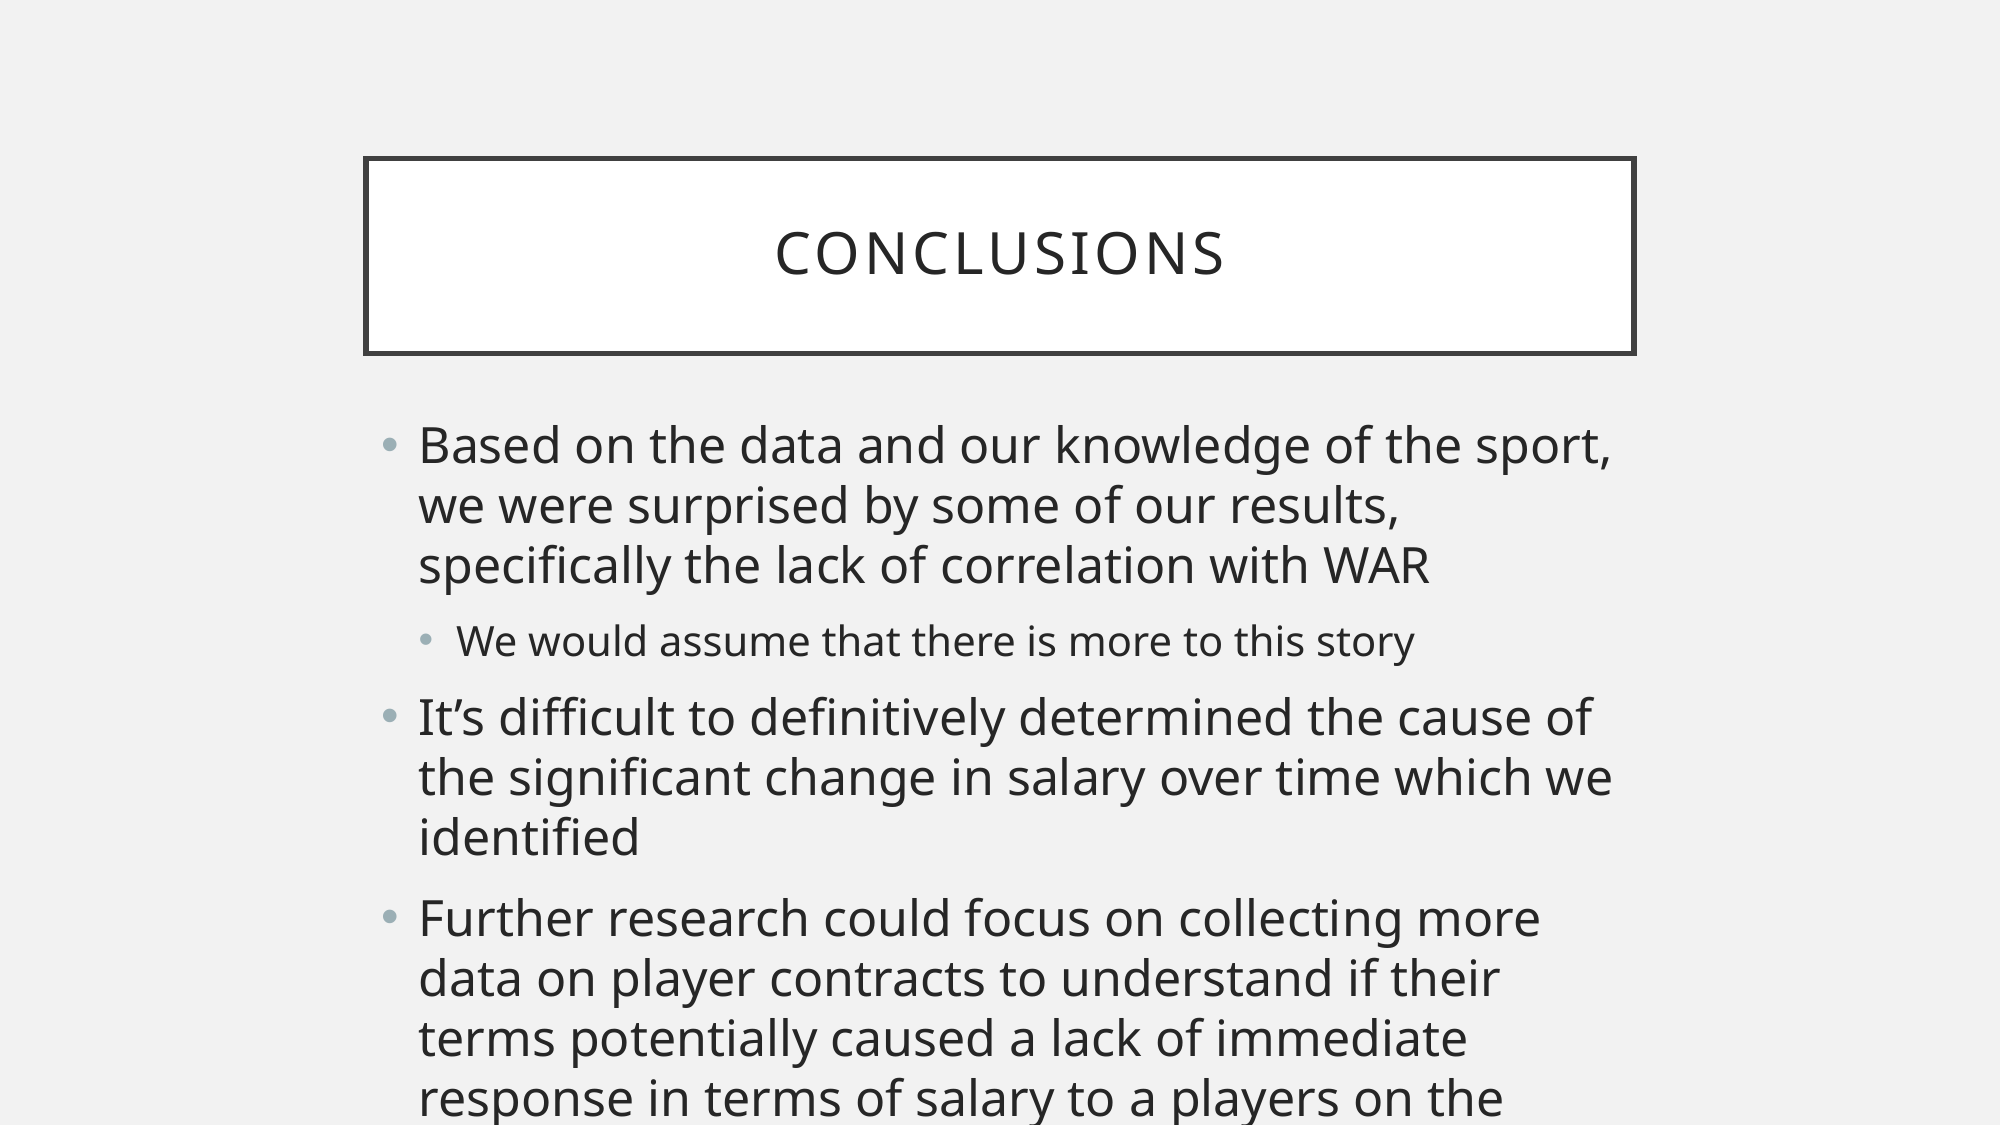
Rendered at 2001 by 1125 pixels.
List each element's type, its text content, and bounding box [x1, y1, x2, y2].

list Based on the data and our knowledge of the sport, we were surprised by some of our results, specifically the lack of correlation with WAR We would assume that there is more to this story It’s difficult to definitively determined the cause of the significant change in salary over time which we identified Further research could focus on collecting more data on player contracts to understand if their terms potentially caused a lack of immediate response in terms of salary to a players on the field play (confused by phrasing here?) [366, 406, 1634, 1085]
title Conclusions [363, 156, 1637, 356]
